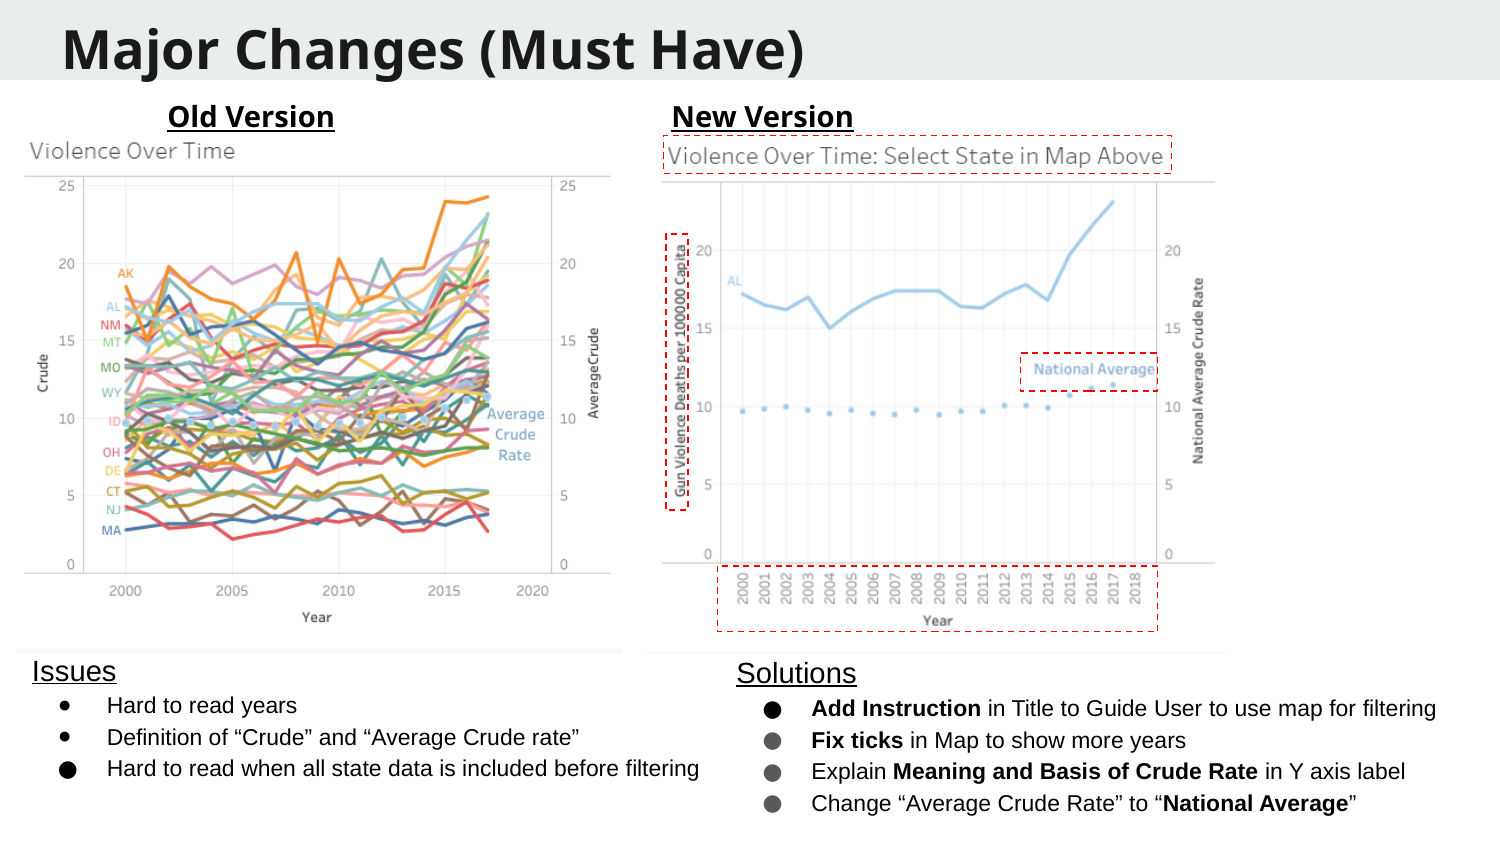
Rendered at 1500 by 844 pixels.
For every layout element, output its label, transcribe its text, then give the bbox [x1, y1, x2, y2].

text_box Major Changes (Must Have) [46, 0, 1308, 88]
text_box Old Version [144, 83, 419, 123]
picture [646, 125, 1229, 654]
picture [16, 125, 623, 654]
text_box Solutions Add Instruction in Title to Guide User to use map for filtering Fix ticks in Map to show more years Explain Meaning and Basis of Crude Rate in Y axis label Change “Average Crude Rate” to “National Average” [721, 634, 1463, 822]
text_box New Version [648, 83, 923, 123]
text_box Issues Hard to read years Definition of “Crude” and “Average Crude rate” Hard to read when all state data is included before filtering [16, 631, 750, 825]
